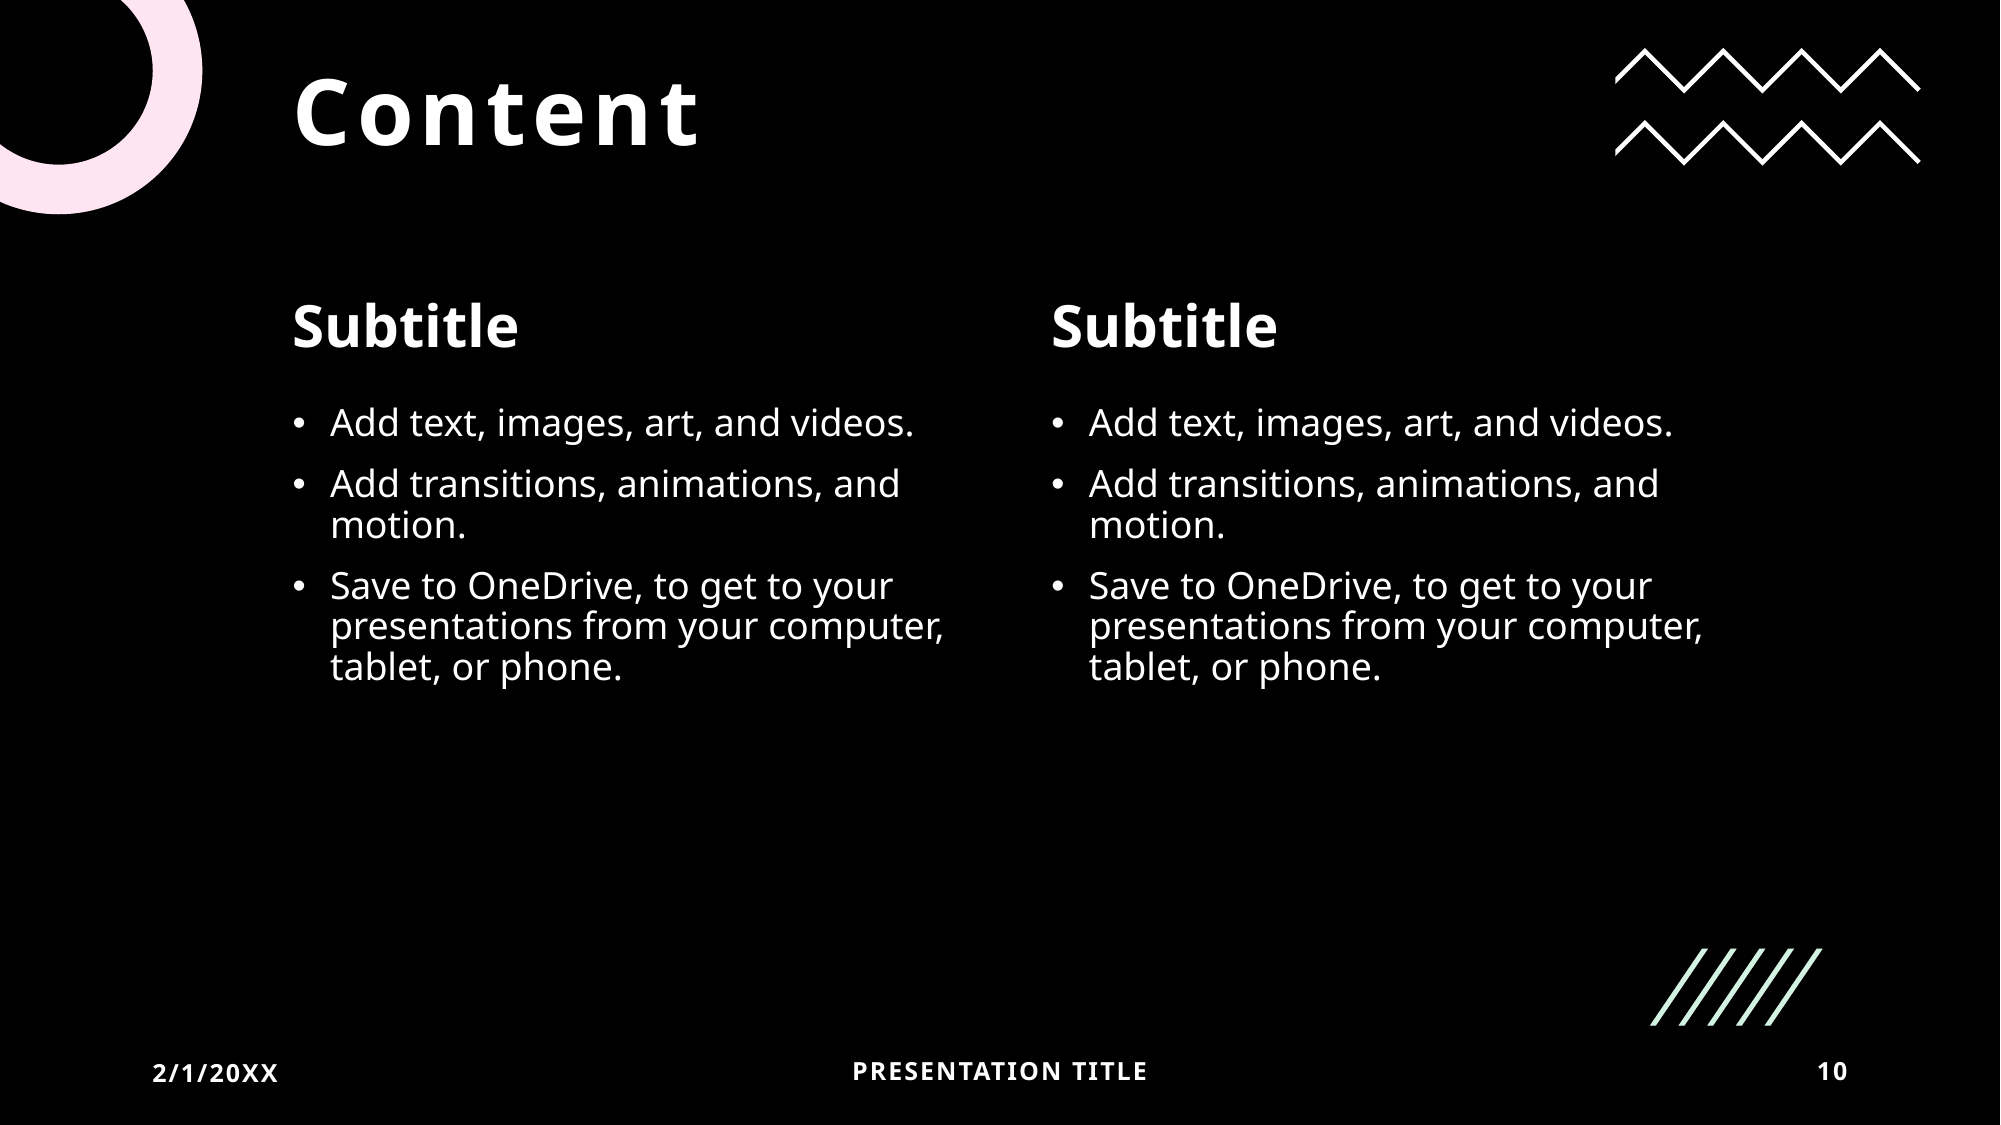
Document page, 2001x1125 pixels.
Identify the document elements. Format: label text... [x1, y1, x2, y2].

list Subtitle [277, 289, 984, 375]
title Content [277, 58, 1543, 231]
slide_number 10 [1412, 1042, 1863, 1103]
list Subtitle [1036, 289, 1743, 375]
footer PRESENTATION TITLE [662, 1042, 1338, 1103]
list Add text, images, art, and videos. Add transitions, animations, and motion. Save to OneDrive, to get to your presentations from your computer, tablet, or phone. [1036, 396, 1743, 938]
list Add text, images, art, and videos. Add transitions, animations, and motion. Save to OneDrive, to get to your presentations from your computer, tablet, or phone. [277, 396, 984, 938]
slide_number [137, 1042, 588, 1103]
